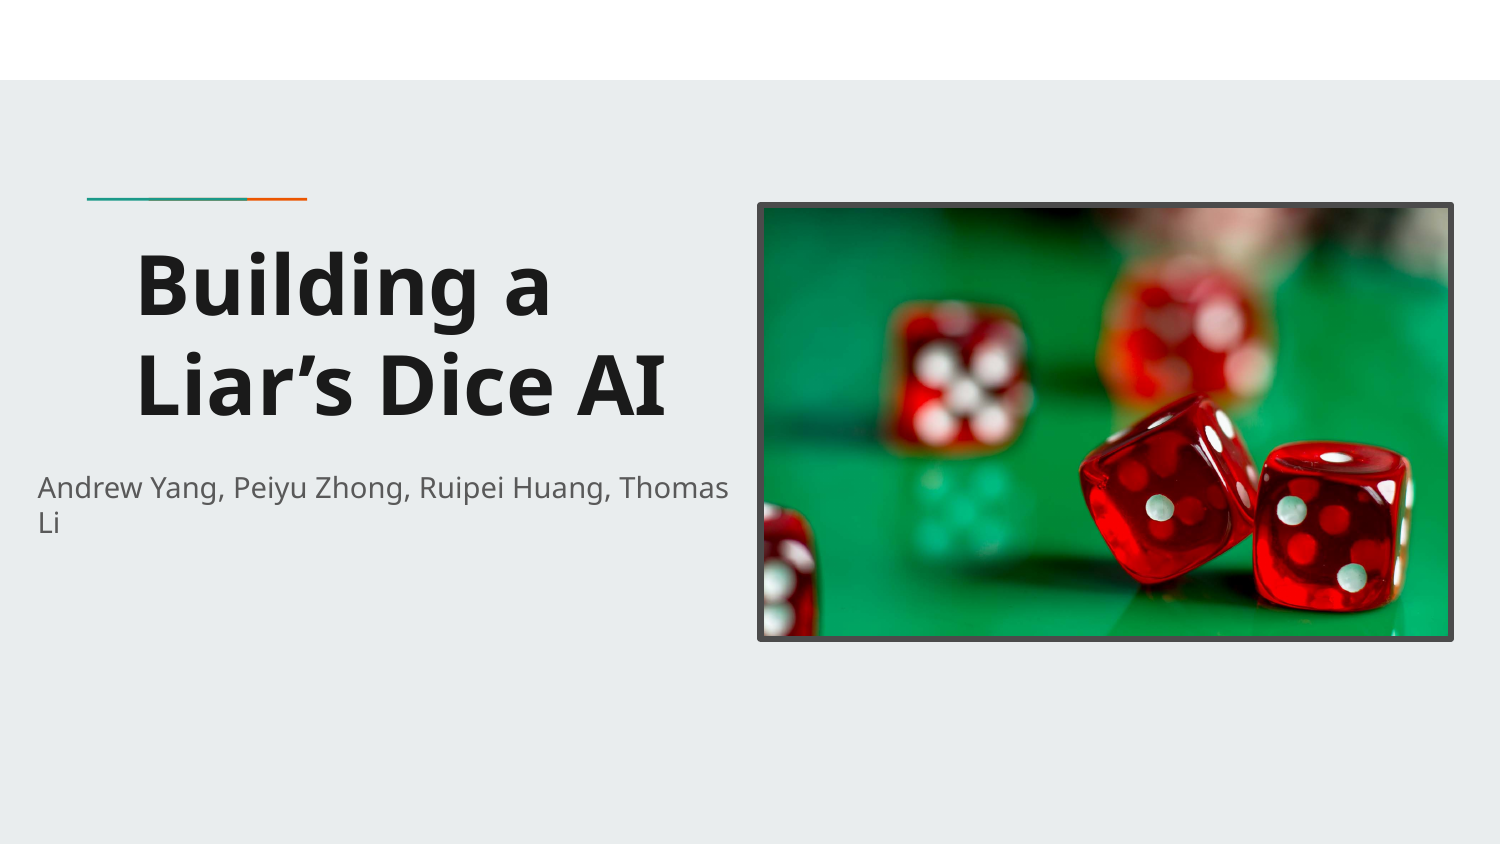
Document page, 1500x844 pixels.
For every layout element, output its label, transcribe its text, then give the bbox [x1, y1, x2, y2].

title Building a Liar’s Dice AI [119, 216, 741, 454]
subtitle Andrew Yang, Peiyu Zhong, Ruipei Huang, Thomas Li [22, 454, 757, 627]
picture [763, 207, 1449, 636]
